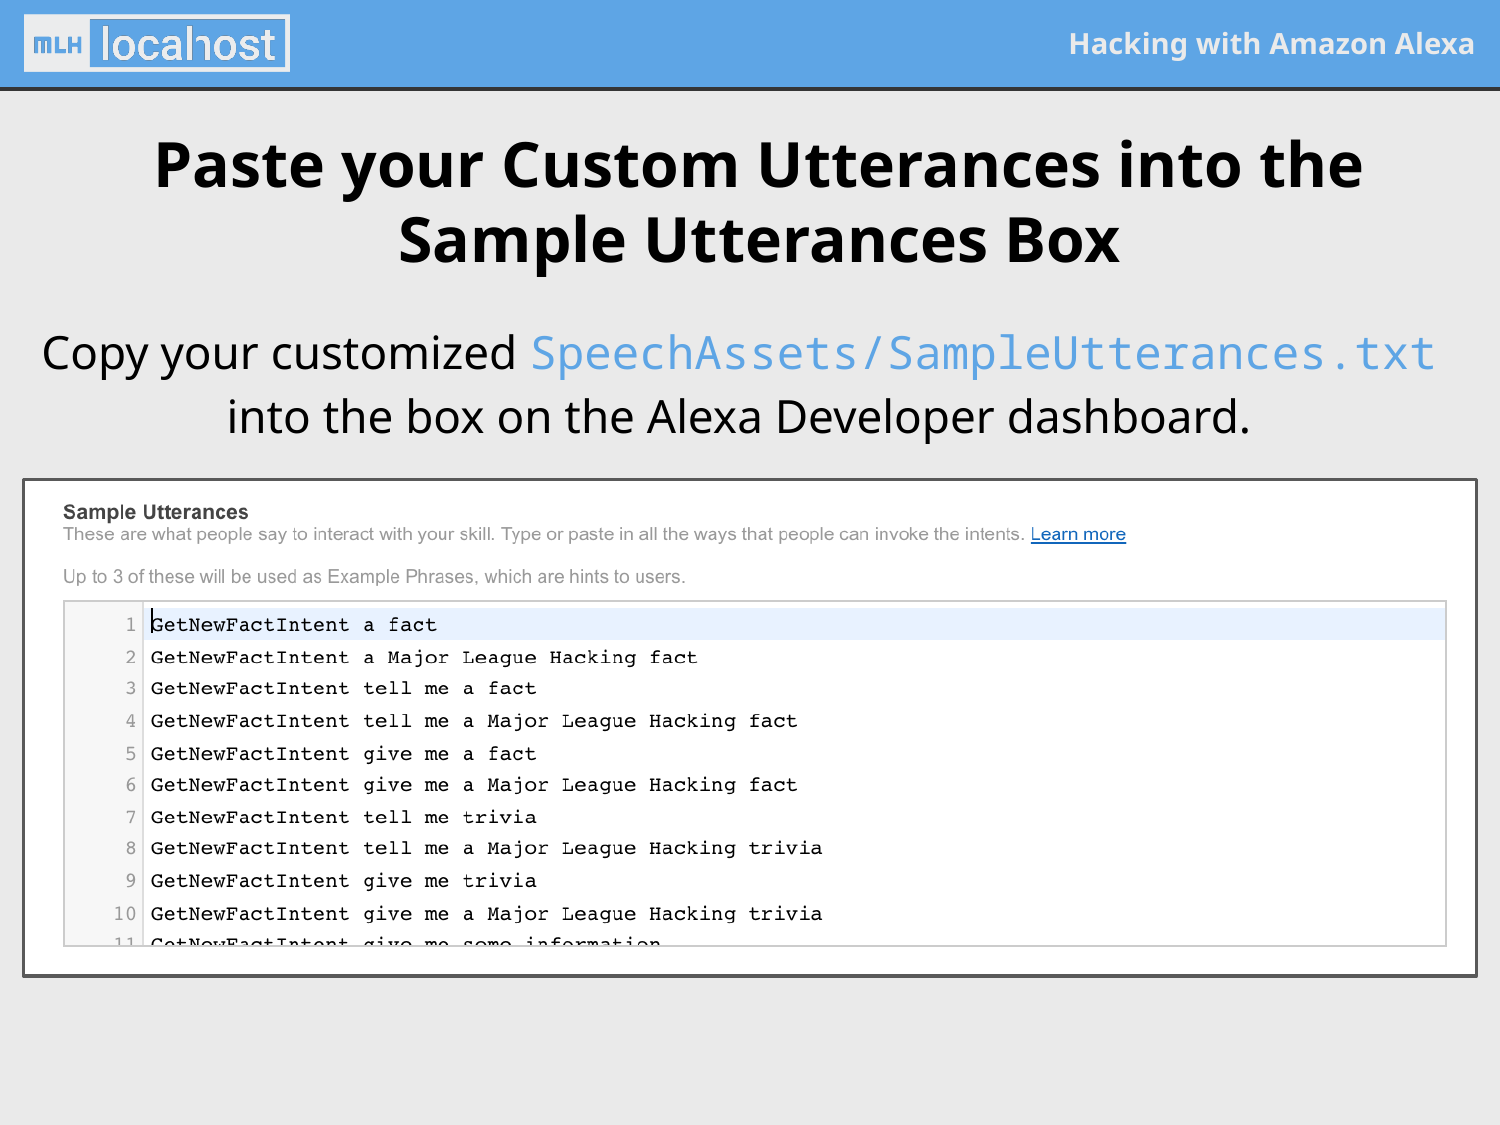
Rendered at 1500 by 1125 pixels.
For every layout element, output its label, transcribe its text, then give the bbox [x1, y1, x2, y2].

text_box Copy your customized SpeechAssets/SampleUtterances.txt into the box on the Alexa Developer dashboard. [24, 277, 1454, 478]
picture [24, 480, 1476, 975]
picture [24, 14, 290, 72]
title Paste your Custom Utterances into the Sample Utterances Box [36, 121, 1484, 278]
